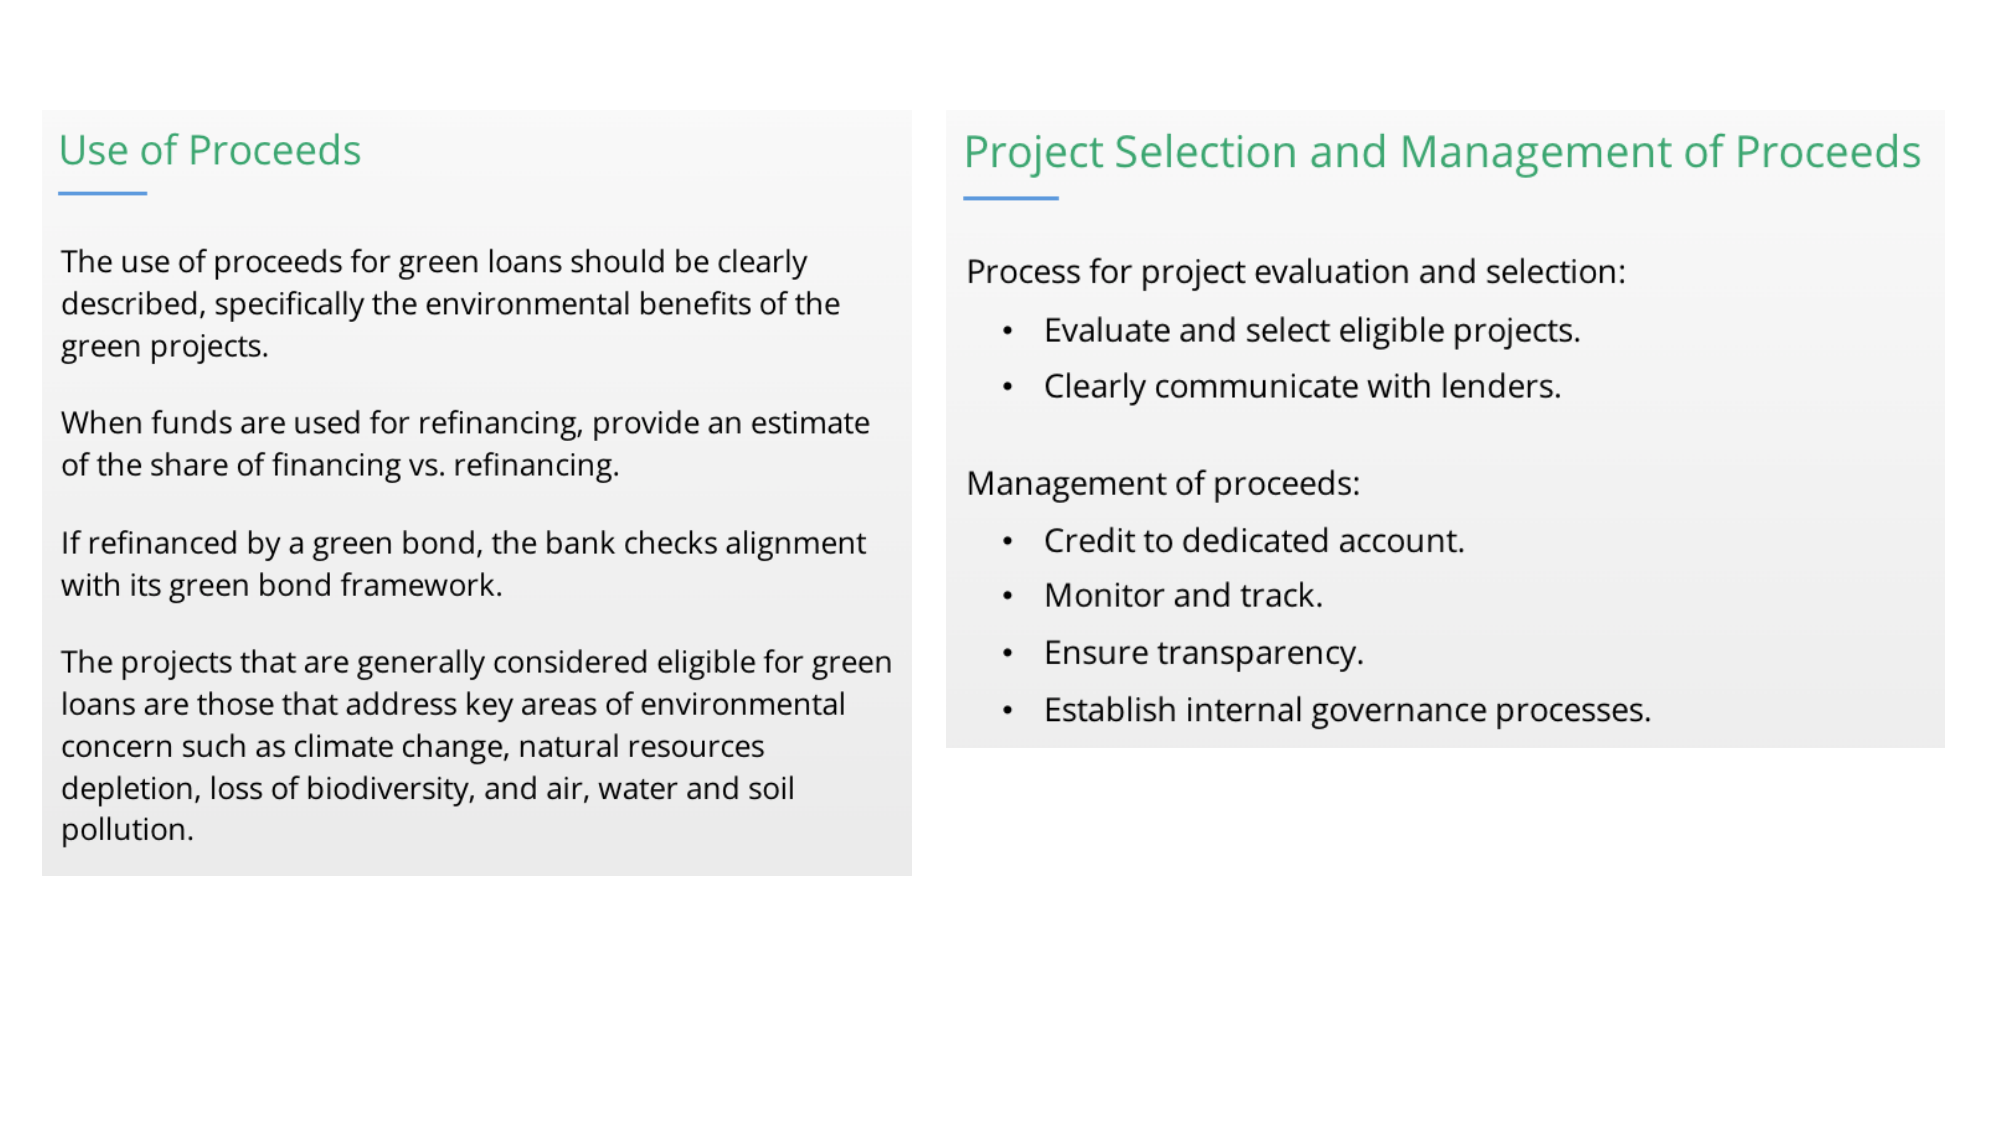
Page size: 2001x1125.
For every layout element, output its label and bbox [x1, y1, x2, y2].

picture [946, 110, 1945, 748]
picture [42, 110, 912, 876]
